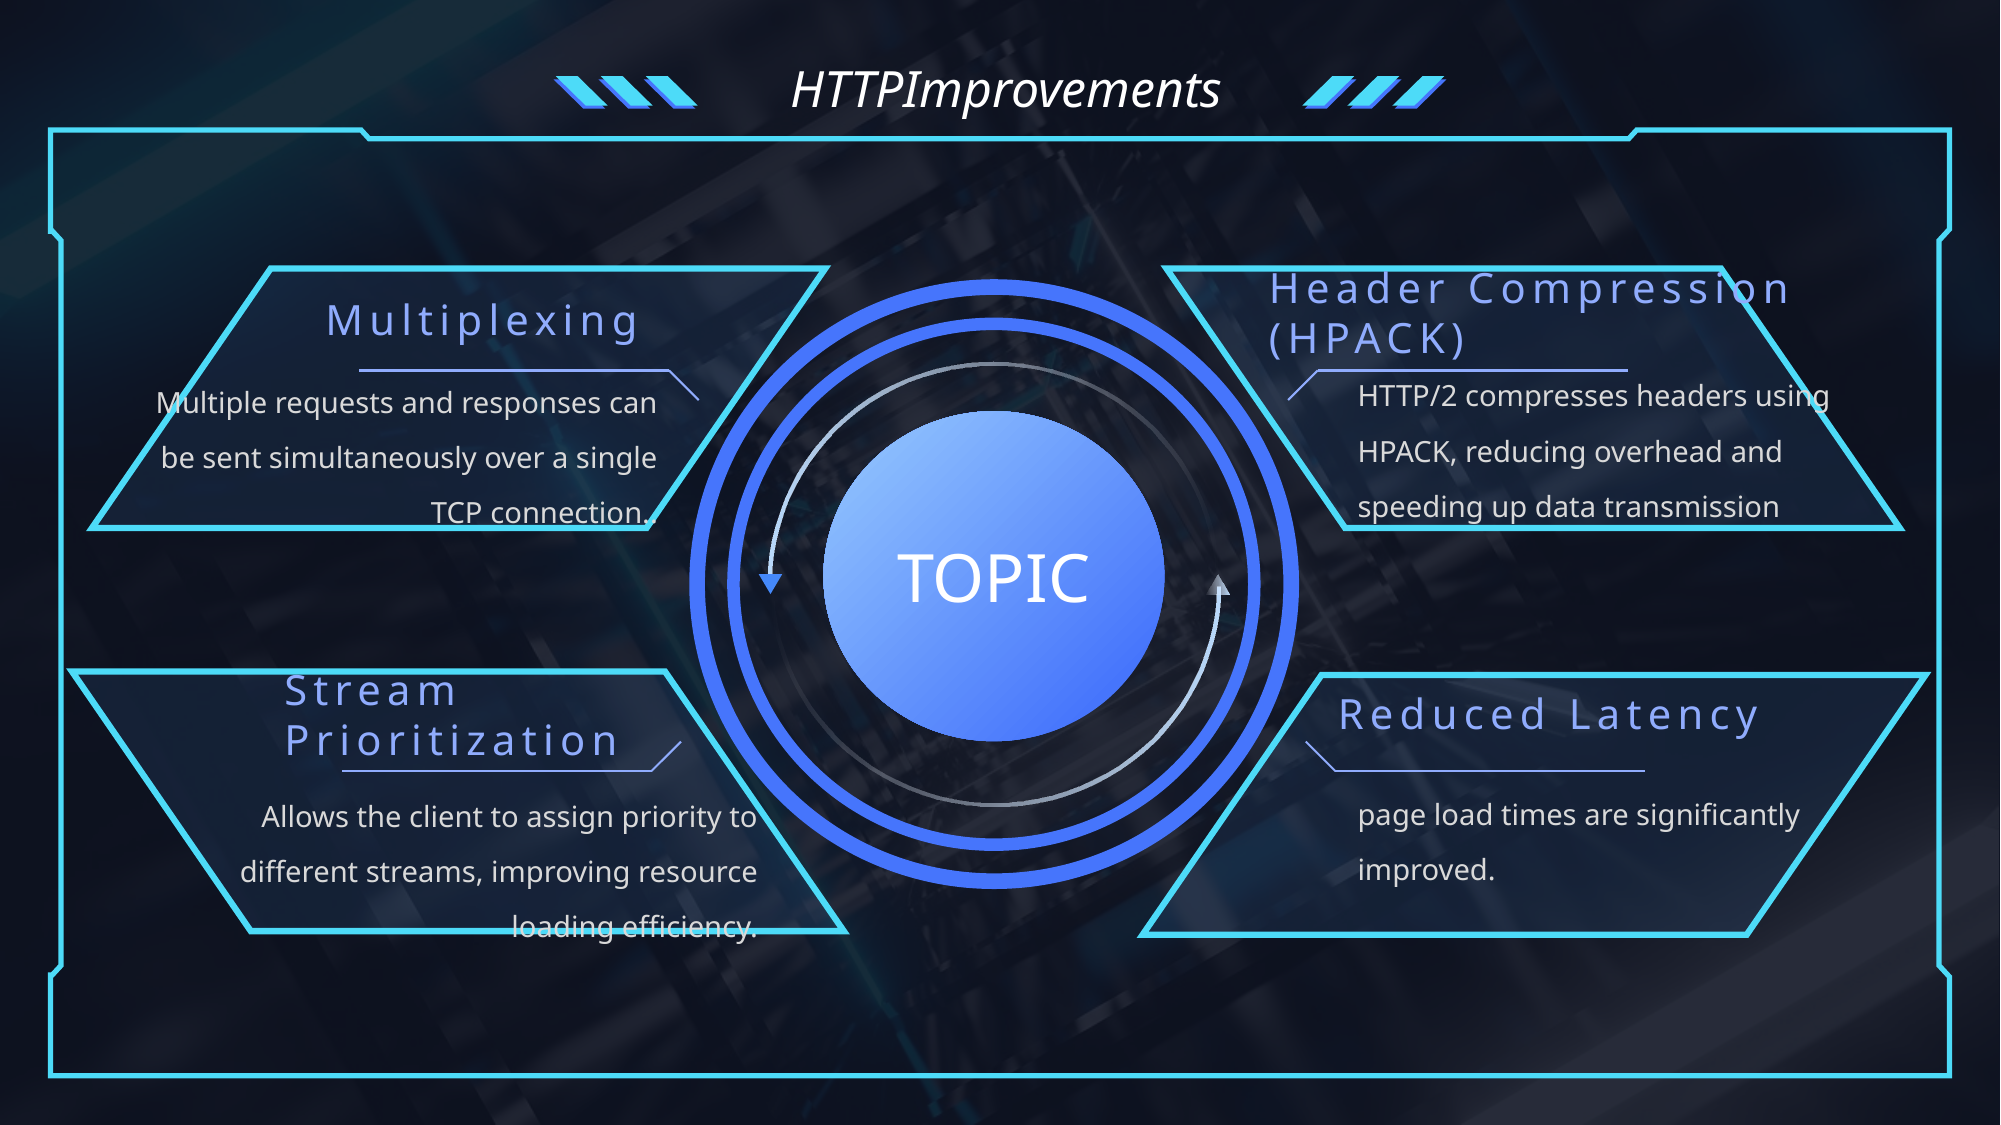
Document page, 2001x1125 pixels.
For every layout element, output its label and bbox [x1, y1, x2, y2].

text_box [553, 76, 698, 109]
text_box [1288, 370, 1628, 401]
text_box [769, 361, 1230, 807]
text_box [758, 361, 769, 807]
picture [0, 0, 1999, 1125]
text_box [1302, 76, 1447, 109]
text_box [359, 370, 699, 401]
text_box [341, 741, 682, 772]
text_box [1305, 741, 1646, 772]
